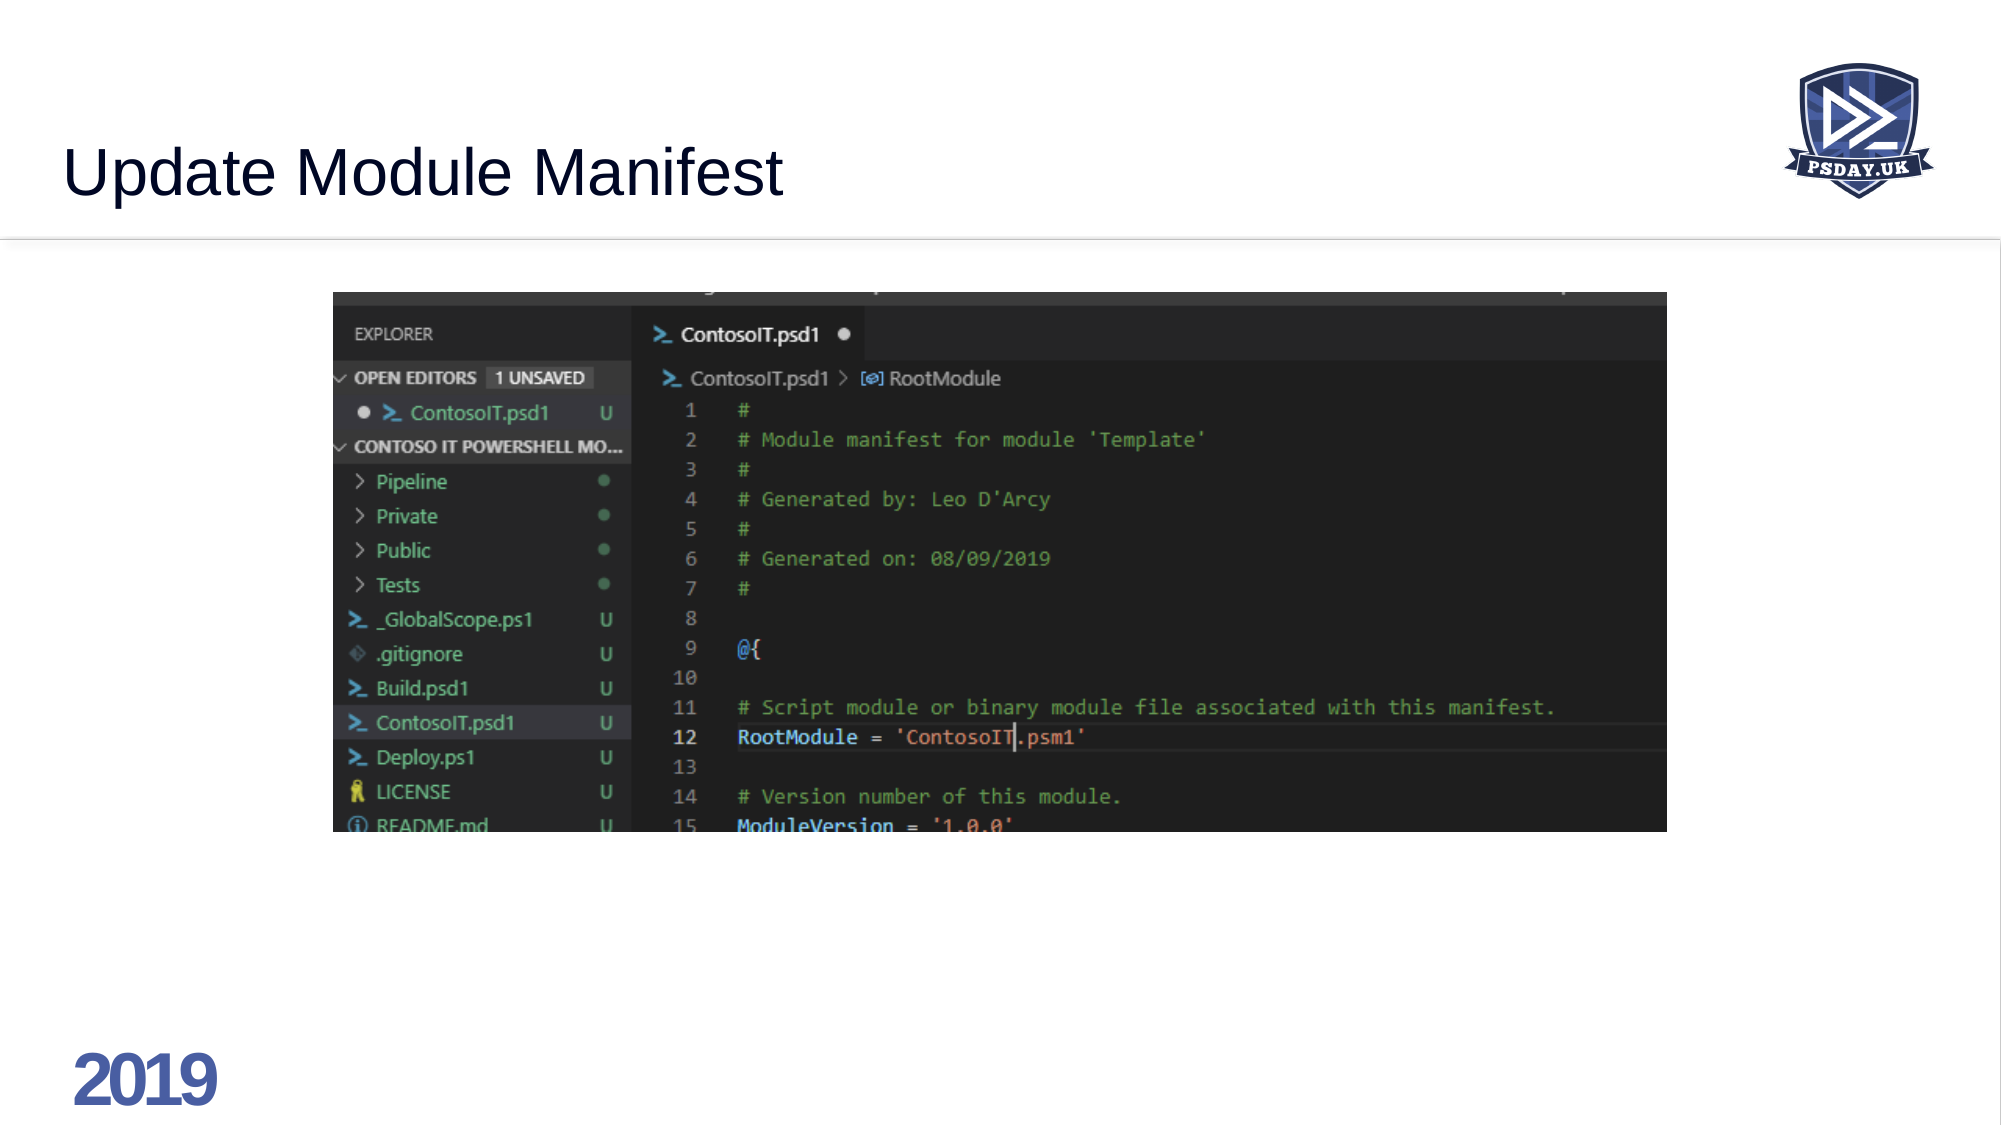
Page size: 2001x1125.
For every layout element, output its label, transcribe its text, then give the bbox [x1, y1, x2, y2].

picture [1781, 53, 1937, 209]
title Update Module Manifest [62, 128, 1772, 209]
picture [333, 292, 1667, 833]
